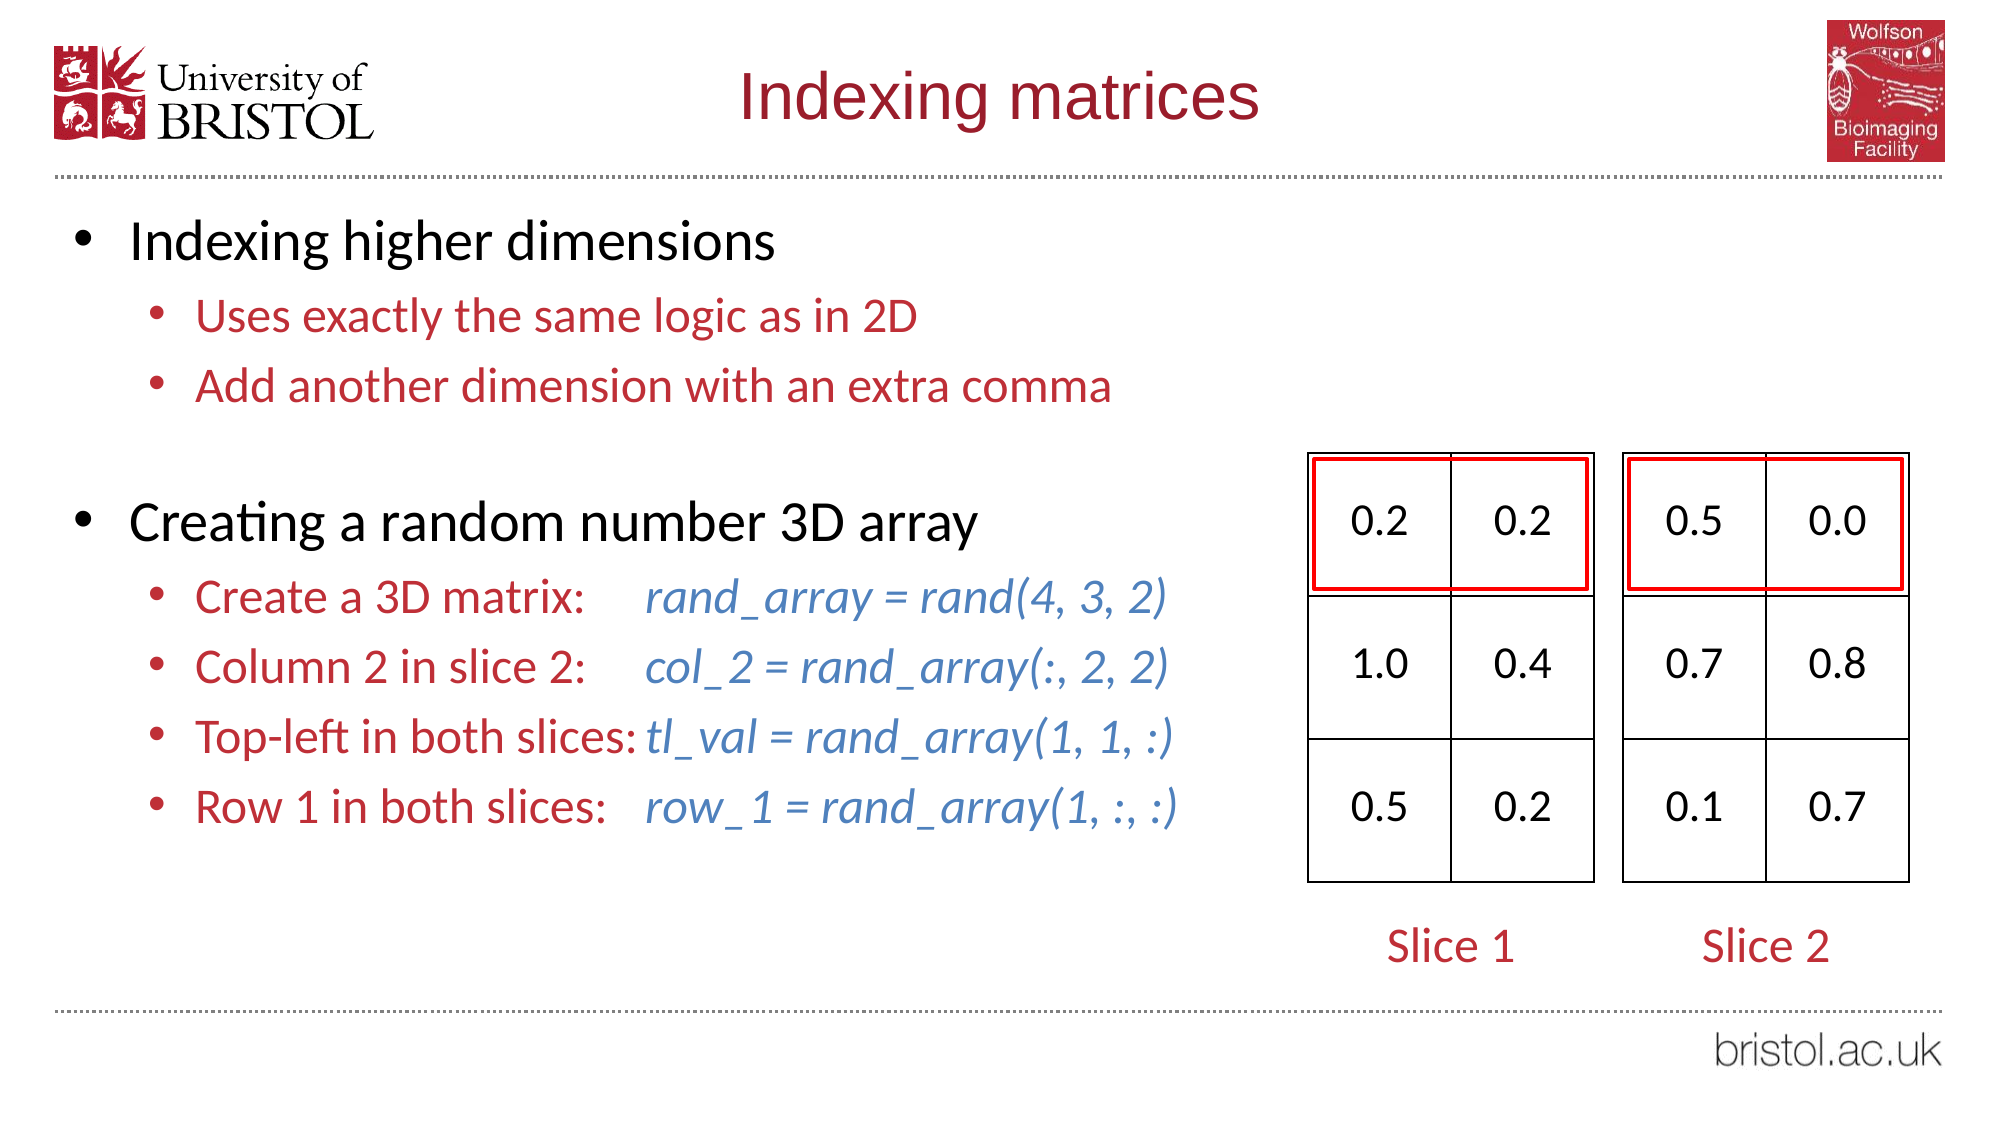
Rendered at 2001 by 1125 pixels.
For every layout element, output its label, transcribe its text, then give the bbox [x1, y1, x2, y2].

table_cell 0.7 [1767, 740, 1908, 881]
text_box Slice 1 [1372, 904, 1531, 980]
table_cell 0.5 [1309, 740, 1450, 881]
table_header 0.2 [1452, 454, 1593, 595]
table_header 0.5 [1624, 454, 1765, 595]
text_box [1312, 457, 1589, 591]
picture [1827, 20, 1945, 162]
text_box Slice 2 [1686, 904, 1846, 980]
table_header 0.0 [1767, 454, 1908, 595]
table_cell 0.7 [1624, 597, 1765, 738]
table_cell 0.1 [1624, 740, 1765, 881]
title Indexing matrices [396, 41, 1604, 140]
table_cell 0.4 [1452, 597, 1593, 738]
text_box [1627, 457, 1904, 591]
picture [54, 46, 374, 140]
picture [1700, 1023, 1945, 1080]
table_header 0.2 [1309, 454, 1450, 595]
table_cell 0.8 [1767, 597, 1908, 738]
list Indexing higher dimensions Uses exactly the same logic as in 2D Add another dimension with an extra comma Creating a random number 3D array Create a 3D matrix: rand_array = rand(4, 3, 2) Column 2 in slice 2: col_2 = rand_array(:, 2, 2) Top-left in both slices: tl_val = rand_array(1, 1, :) Row 1 in both slices: row_1 = rand_array(1, :, :) [58, 194, 1944, 1004]
table_cell 1.0 [1309, 597, 1450, 738]
table_cell 0.2 [1452, 740, 1593, 881]
